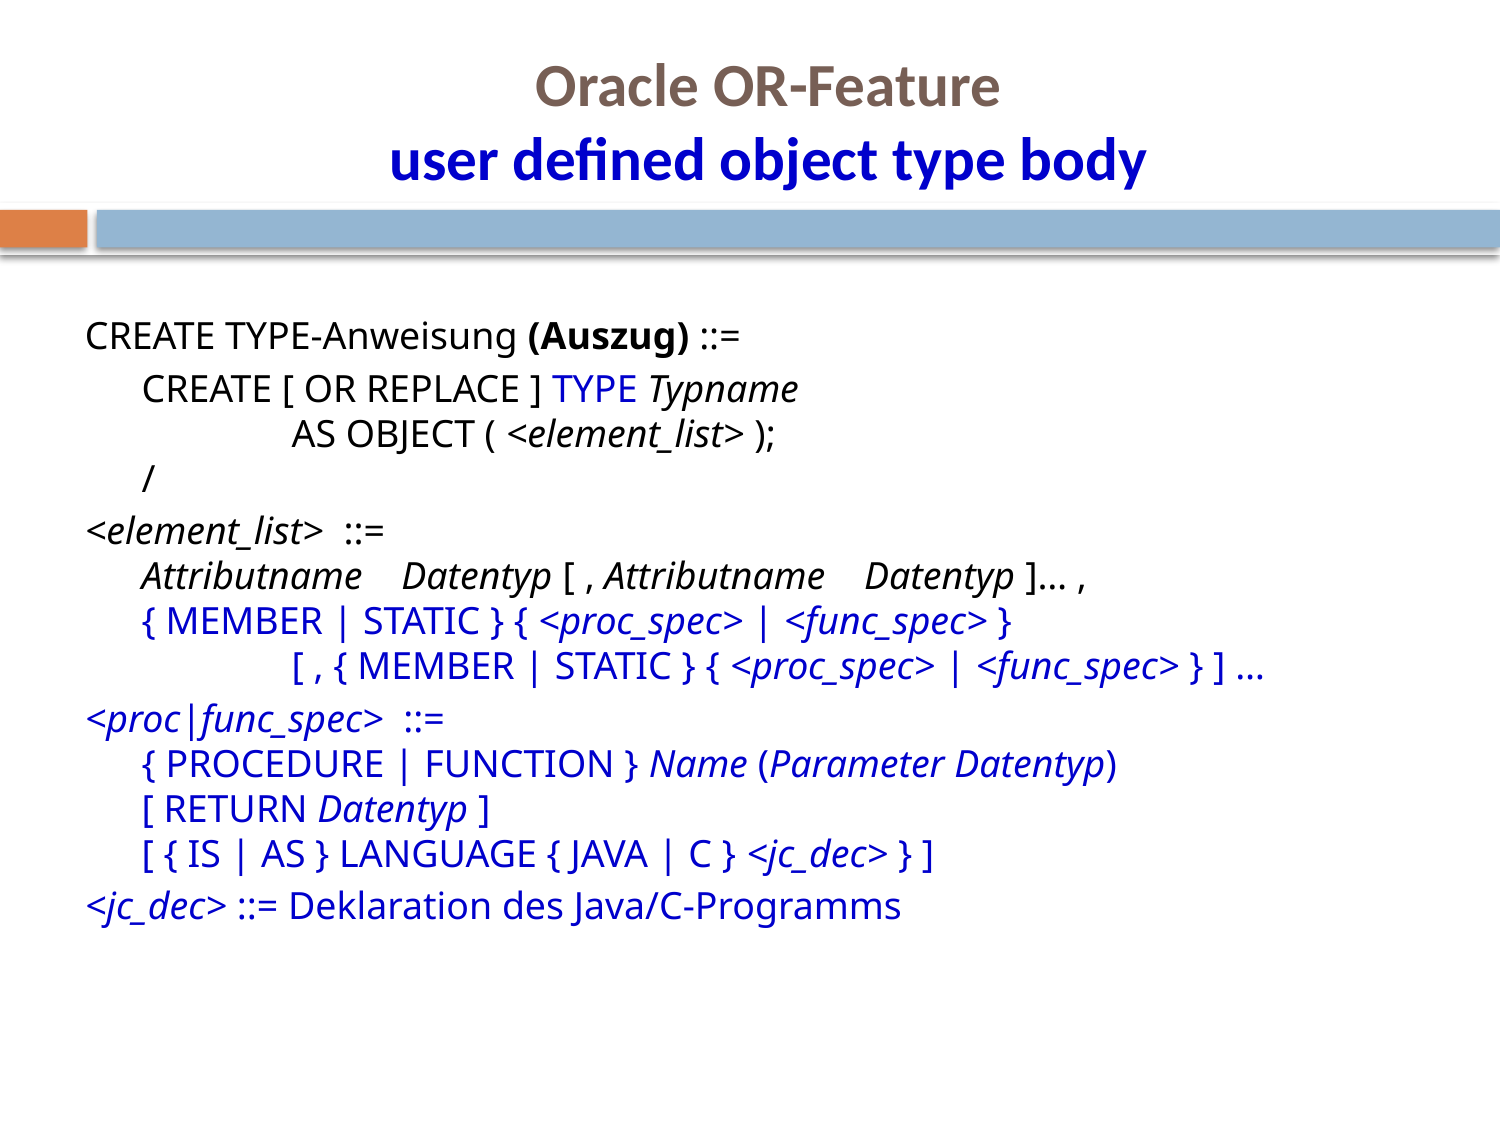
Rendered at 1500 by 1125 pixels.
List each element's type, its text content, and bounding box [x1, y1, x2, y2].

text_box CREATE TYPE-Anweisung (Auszug) ::= CREATE [ OR REPLACE ] TYPE Typname AS OBJECT ( <element_list> ); / <element_list> ::= Attributname Datentyp [ , Attributname Datentyp ]… , { MEMBER | STATIC } { <proc_spec> | <func_spec> } [ , { MEMBER | STATIC } { <proc_spec> | <func_spec> } ] … <proc|func_spec> ::= { PROCEDURE | FUNCTION } Name (Parameter Datentyp) [ RETURN Datentyp ] [ { IS | AS } LANGUAGE { JAVA | C } <jc_dec> } ] <jc_dec> ::= Deklaration des Java/C-Programms [70, 304, 1448, 935]
title Oracle OR-Feature user defined object type body [99, 37, 1438, 200]
text_box [58, 93, 1448, 282]
